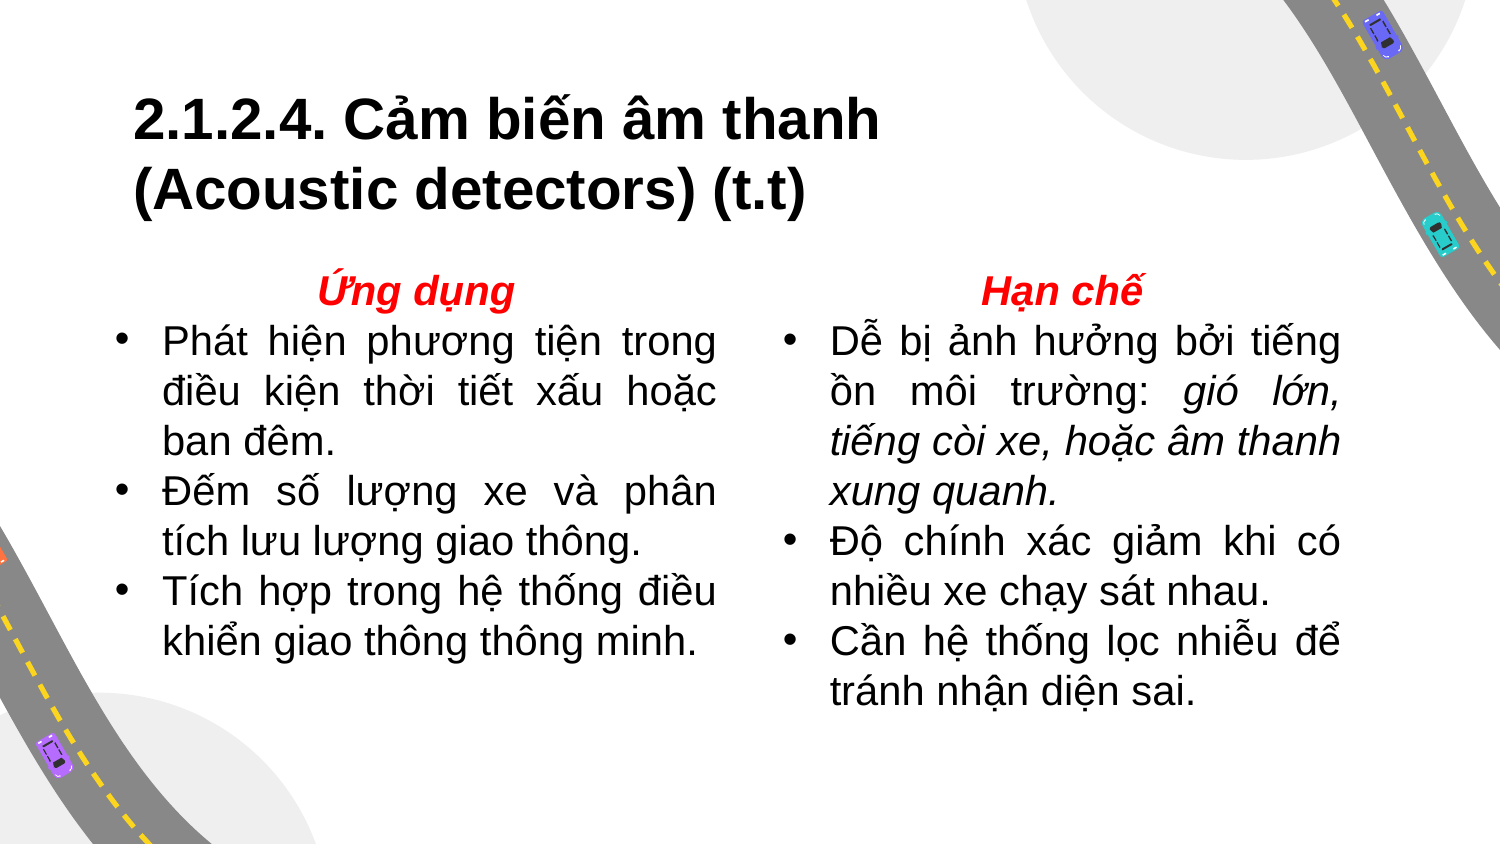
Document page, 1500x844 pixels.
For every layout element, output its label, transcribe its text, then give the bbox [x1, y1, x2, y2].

title 2.1.2.4. Cảm biến âm thanh (Acoustic detectors) (t.t) [118, 65, 1382, 160]
text_box Ứng dụng Phát hiện phương tiện trong điều kiện thời tiết xấu hoặc ban đêm. Đếm số lượng xe và phân tích lưu lượng giao thông. Tích hợp trong hệ thống điều khiển giao thông thông minh. [100, 256, 733, 672]
text_box Hạn chế Dễ bị ảnh hưởng bởi tiếng ồn môi trường: gió lớn, tiếng còi xe, hoặc âm thanh xung quanh. Độ chính xác giảm khi có nhiều xe chạy sát nhau. Cần hệ thống lọc nhiễu để tránh nhận diện sai. [767, 256, 1357, 722]
